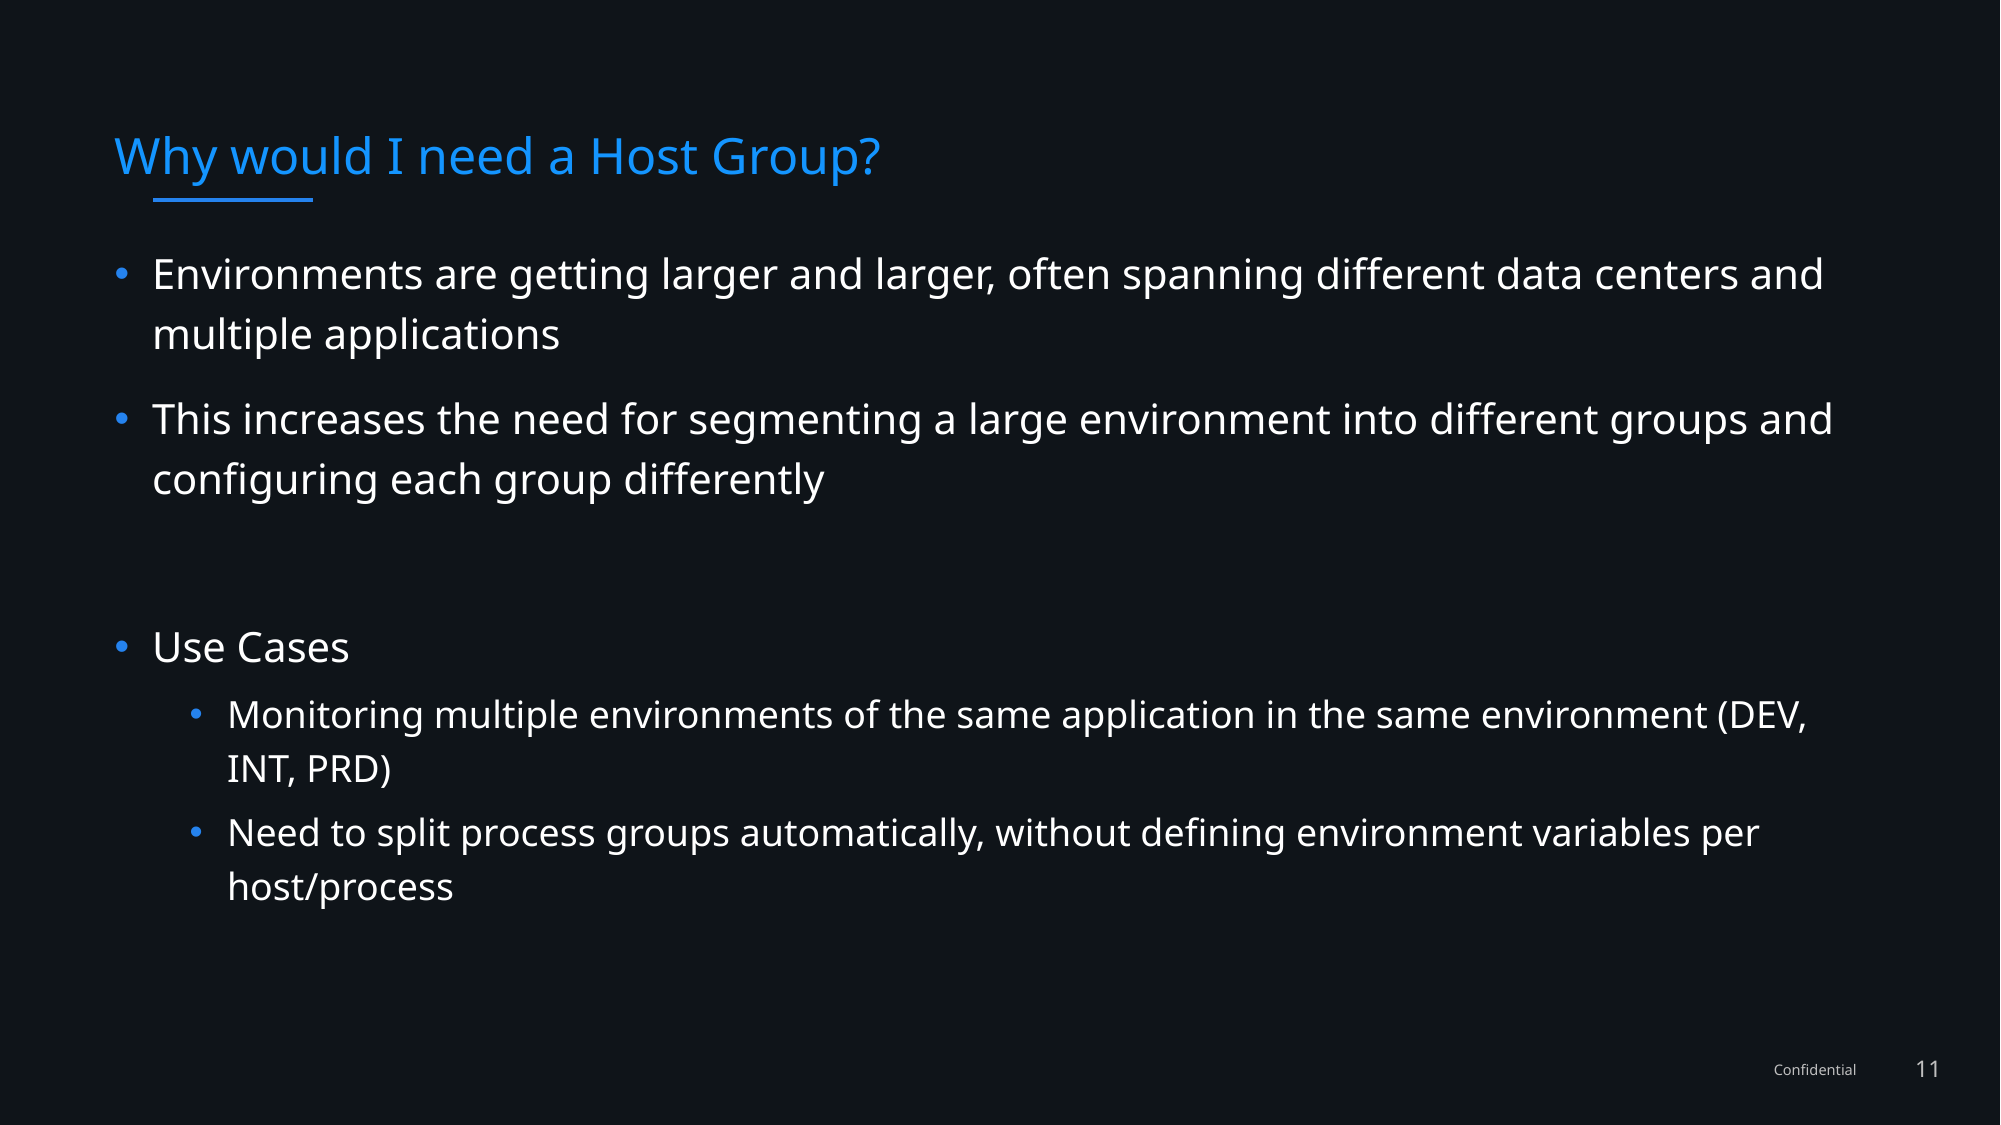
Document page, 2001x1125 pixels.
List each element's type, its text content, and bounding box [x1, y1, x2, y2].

list Environments are getting larger and larger, often spanning different data centers and multiple applications This increases the need for segmenting a large environment into different groups and configuring each group differently Use Cases Monitoring multiple environments of the same application in the same environment (DEV, INT, PRD) Need to split process groups automatically, without defining environment variables per host/process [114, 237, 1882, 989]
title Why would I need a Host Group? [114, 93, 1882, 204]
